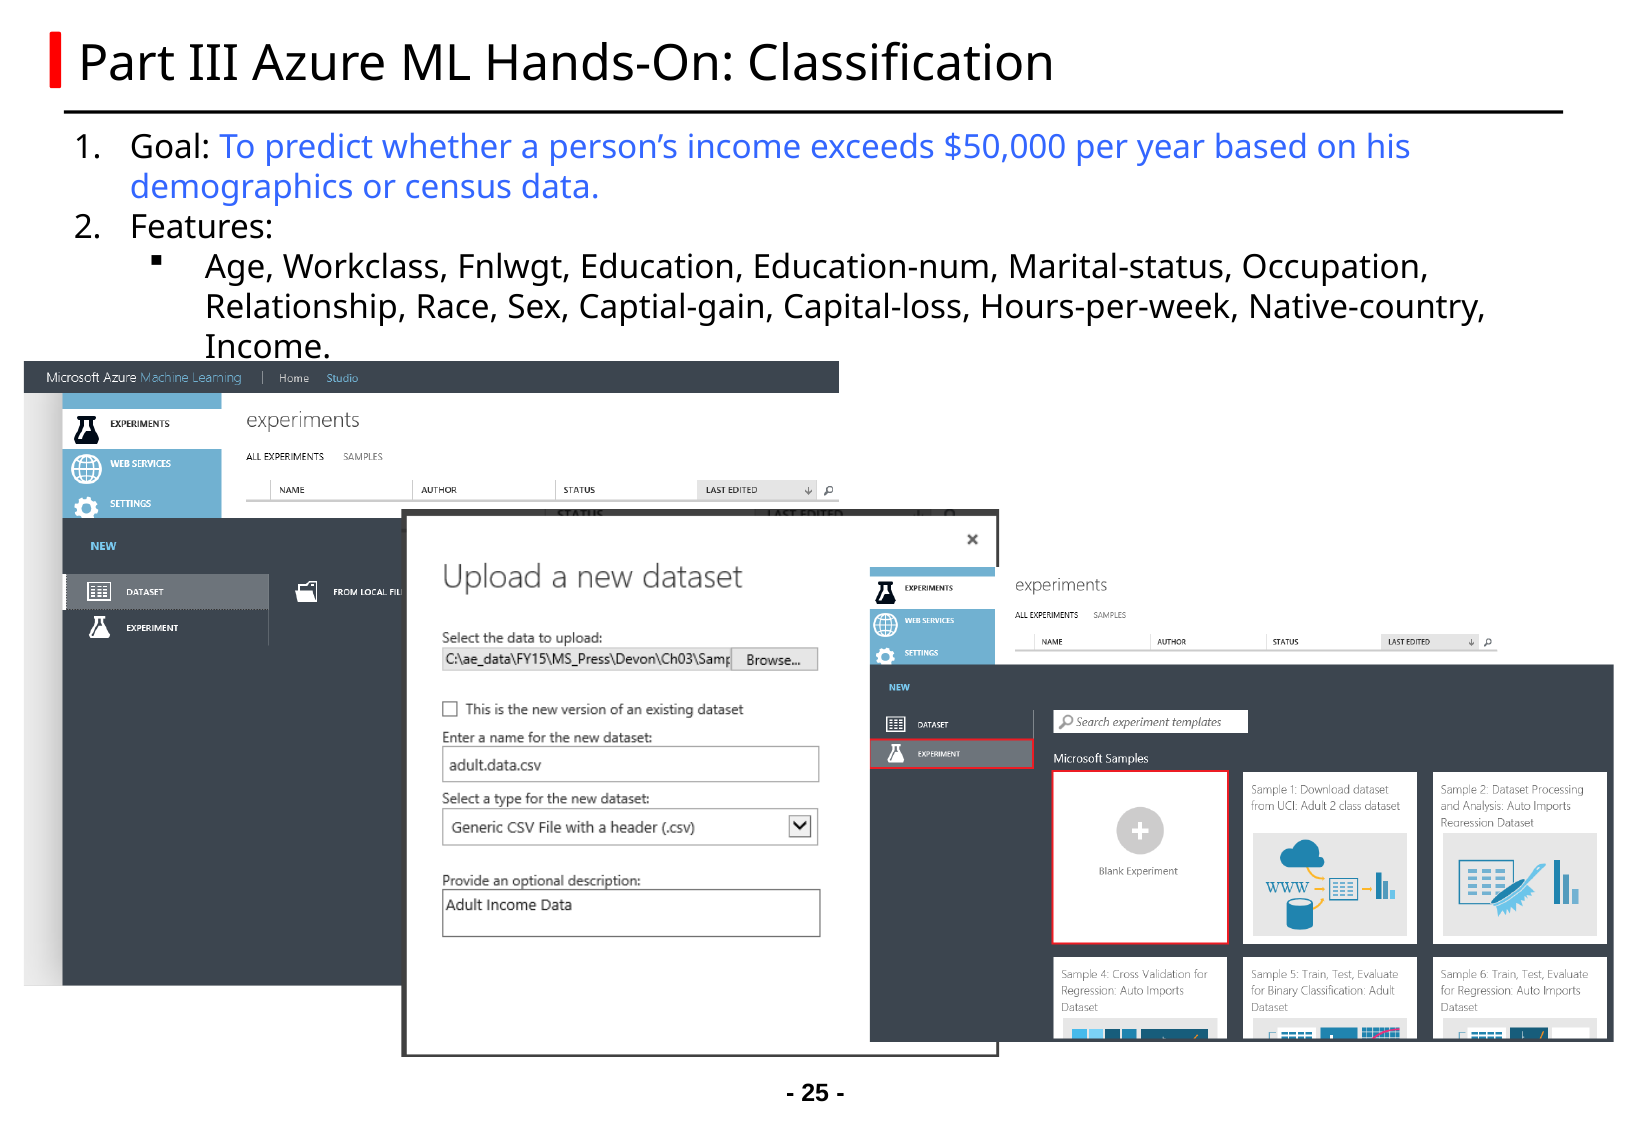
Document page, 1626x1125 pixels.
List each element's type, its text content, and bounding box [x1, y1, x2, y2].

slide_number - 24 - [577, 1078, 1054, 1105]
picture [23, 361, 1615, 1057]
text_box Goal: To predict whether a person’s income exceeds $50,000 per year based on his demographics or census data. Features: Age, Workclass, Fnlwgt, Education, Education-num, Marital-status, Occupation, Relationship, Race, Sex, Captial-gain, Capital-loss, Hours-per-week, Native-country, Income. [59, 118, 1589, 413]
title Part III Azure ML Hands-On: Classification [63, 12, 1310, 98]
